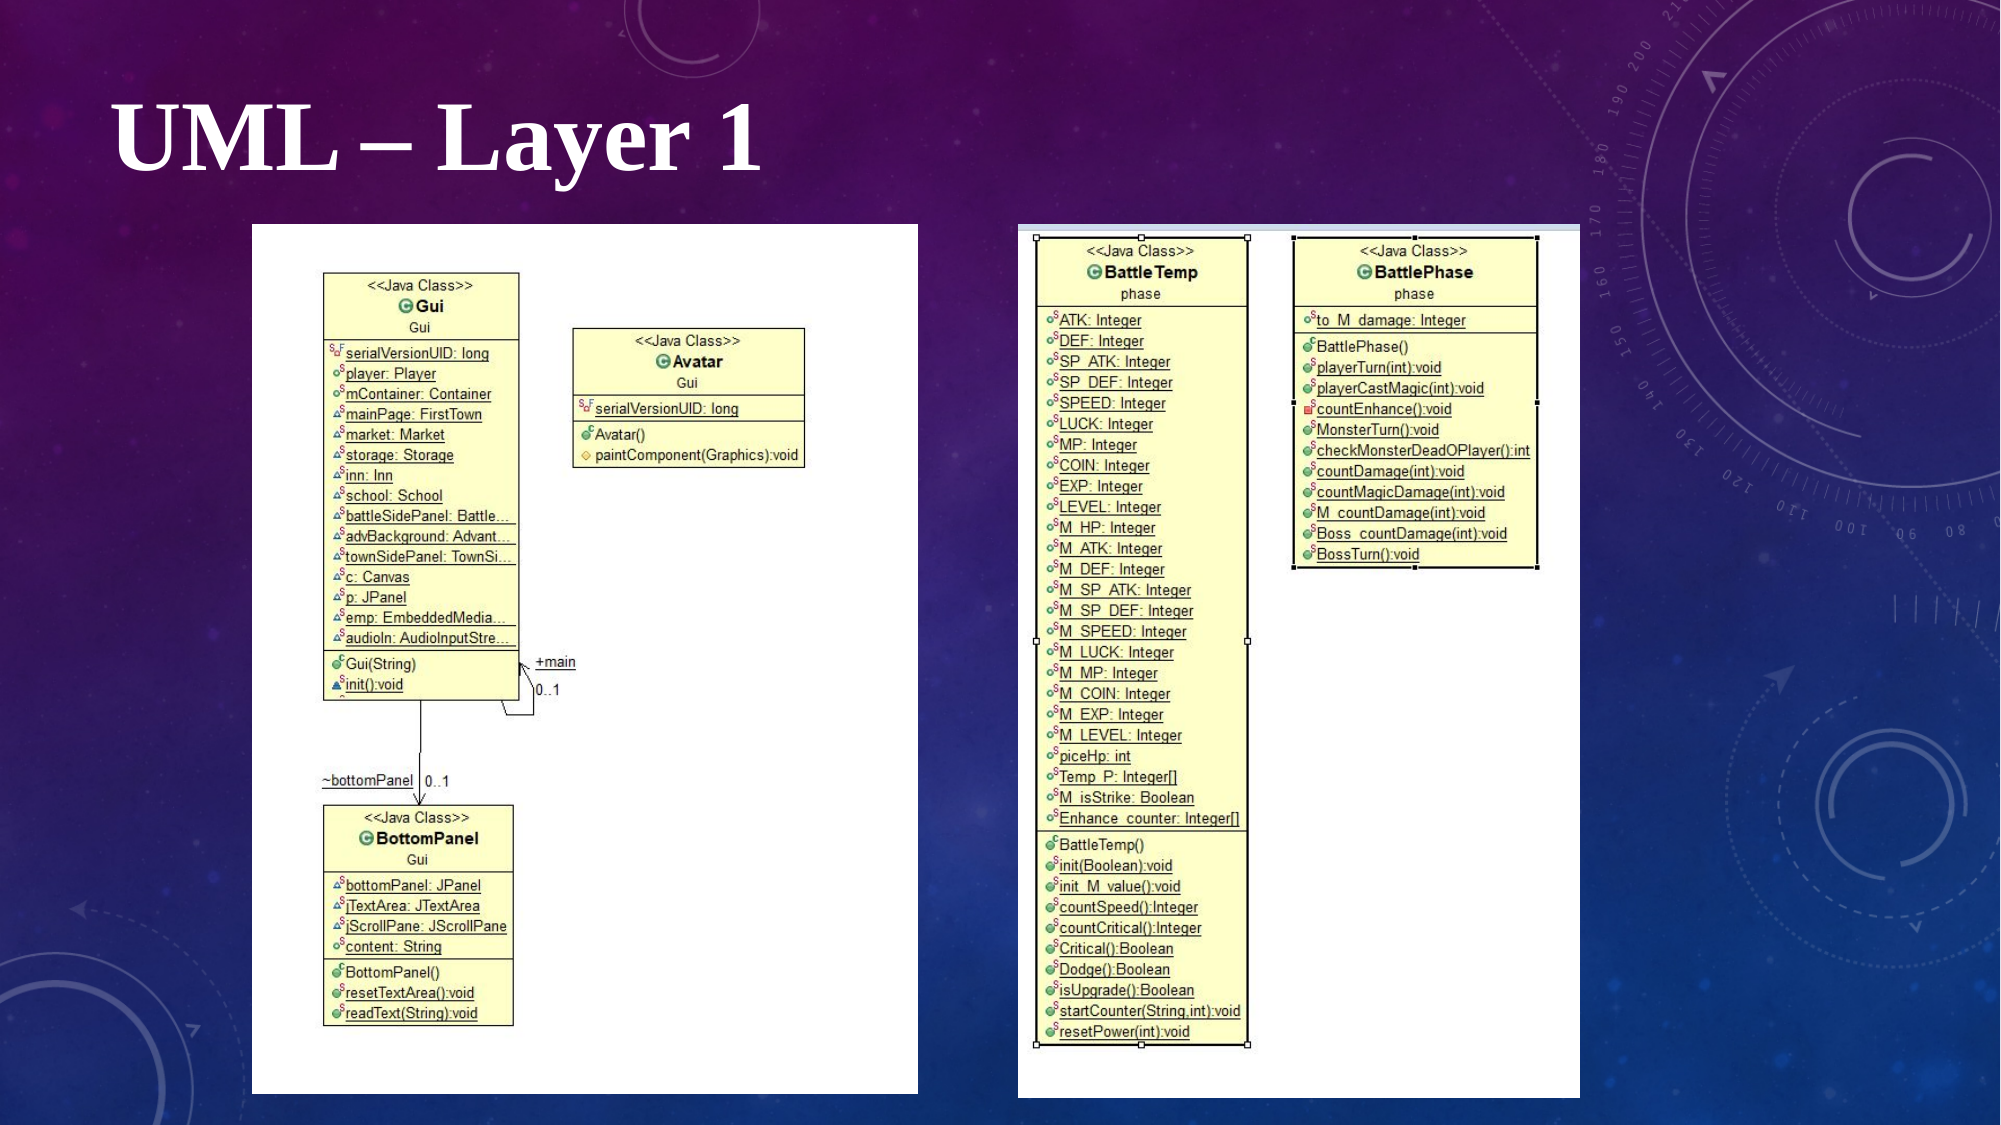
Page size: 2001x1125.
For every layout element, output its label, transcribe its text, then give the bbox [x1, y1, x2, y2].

text_box UML – Layer 1 [94, 63, 905, 198]
picture [0, 0, 2001, 1125]
